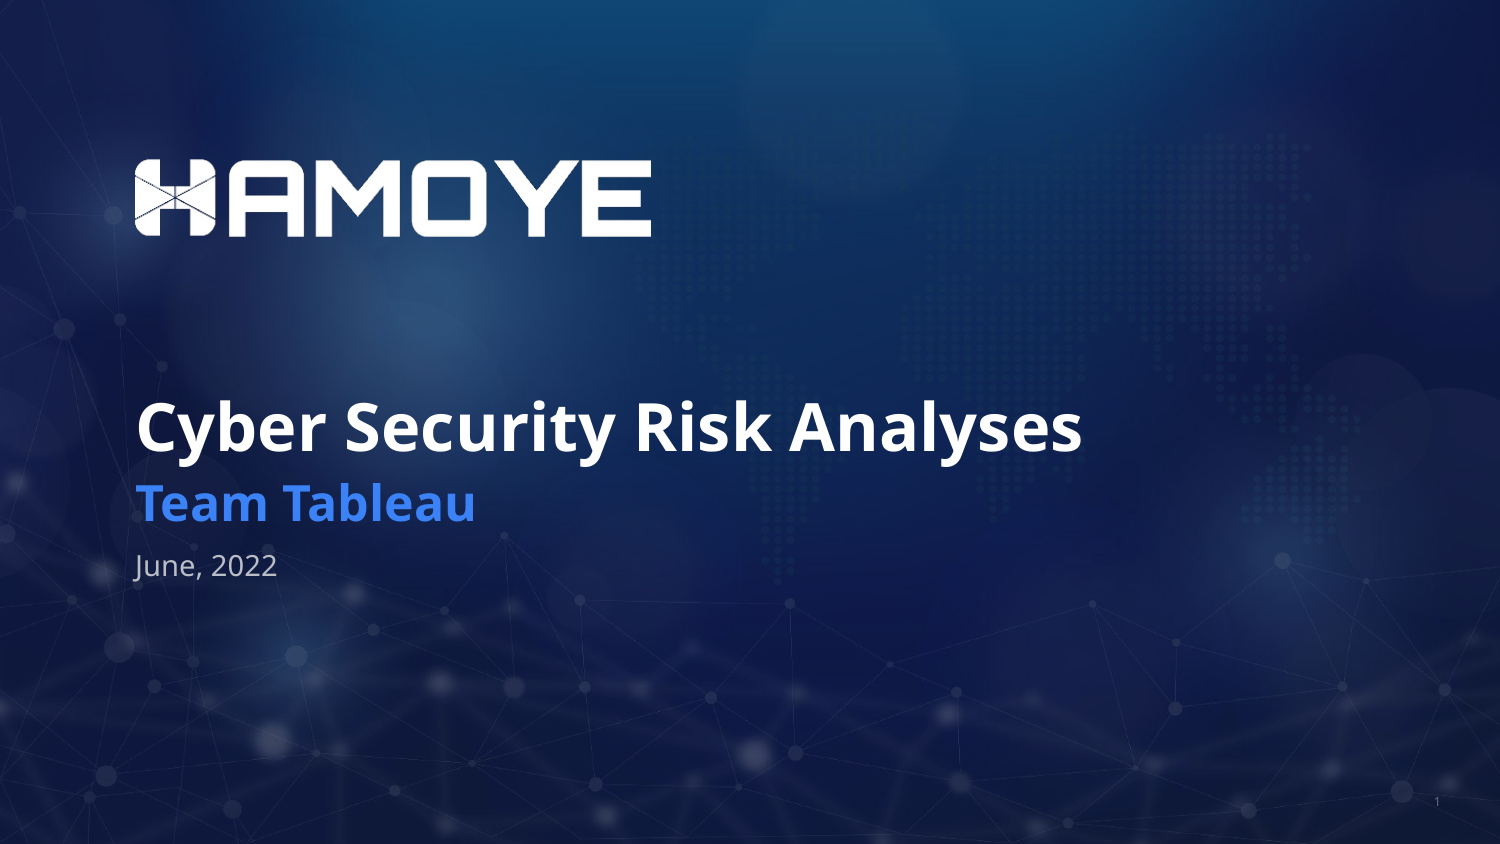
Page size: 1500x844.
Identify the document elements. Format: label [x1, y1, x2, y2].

text_box [135, 384, 1118, 533]
picture [0, 0, 1500, 844]
